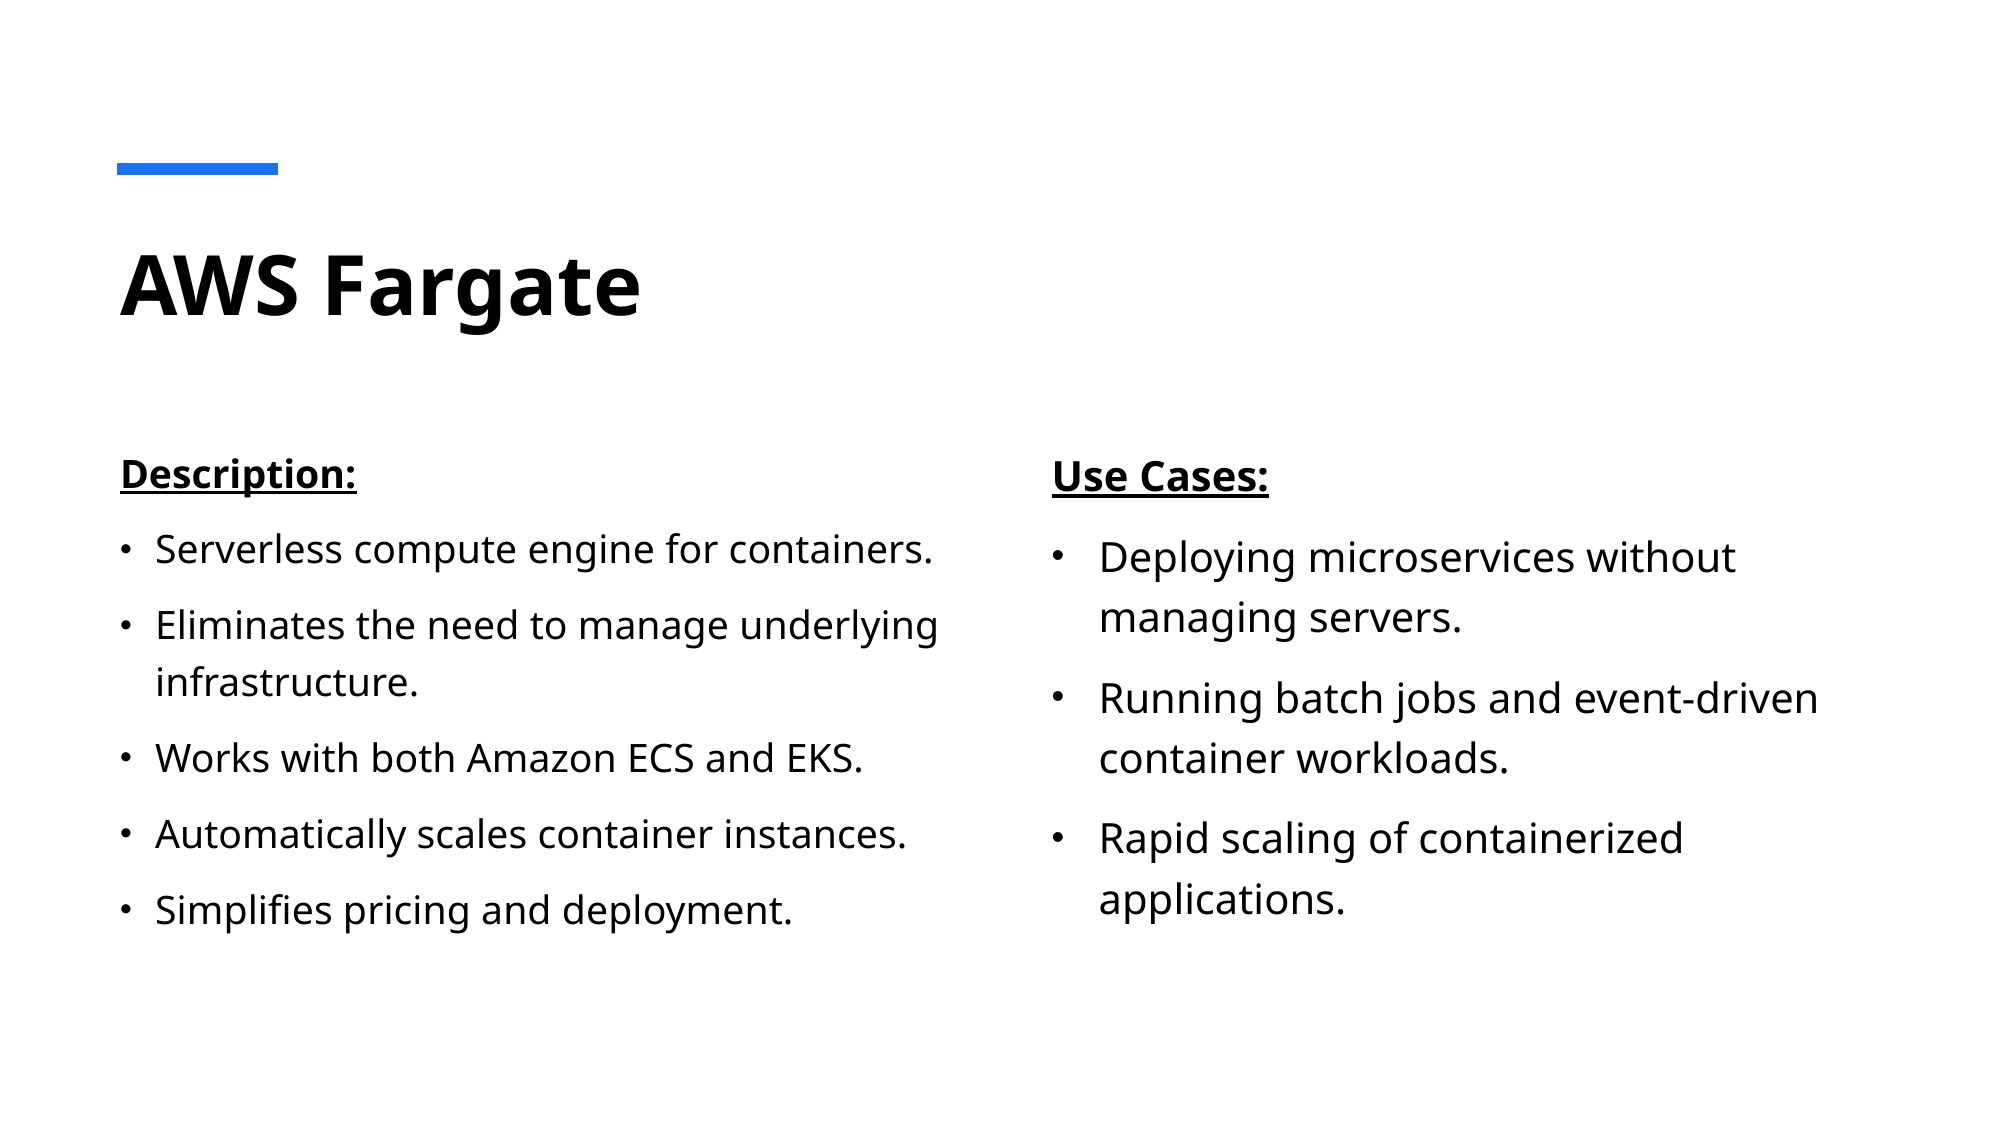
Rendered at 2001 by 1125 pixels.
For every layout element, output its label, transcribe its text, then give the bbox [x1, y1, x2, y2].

title AWS Fargate [105, 224, 1892, 405]
list Description: Serverless compute engine for containers. Eliminates the need to manage underlying infrastructure. Works with both Amazon ECS and EKS. Automatically scales container instances. Simplifies pricing and deployment. [105, 431, 960, 1017]
list Use Cases: Deploying microservices without managing servers. Running batch jobs and event-driven container workloads. Rapid scaling of containerized applications. [1036, 431, 1892, 1017]
